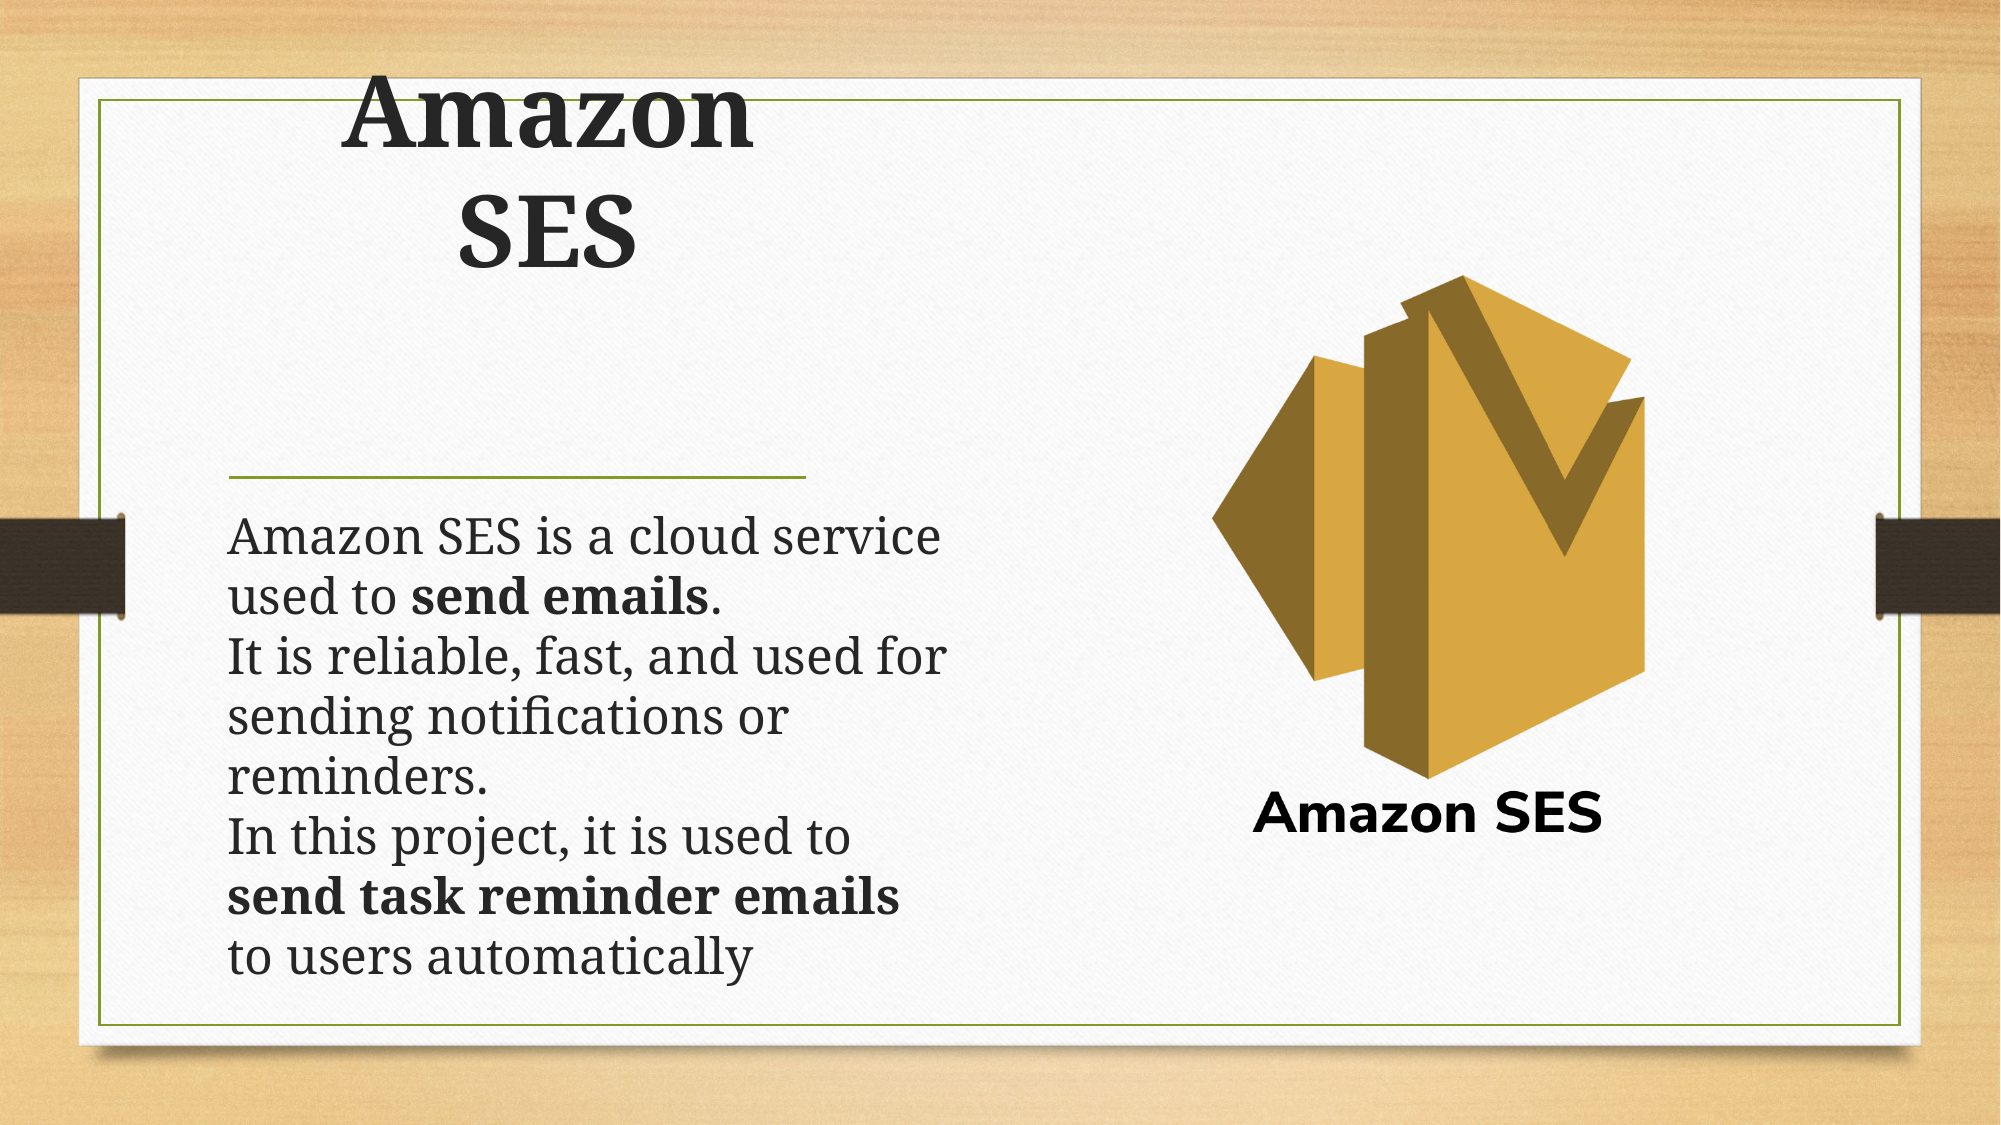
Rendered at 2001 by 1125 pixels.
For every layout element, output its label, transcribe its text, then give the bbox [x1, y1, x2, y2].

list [1068, 203, 1787, 922]
title Amazon SES [243, 130, 854, 355]
list Amazon SES is a cloud service used to send emails. It is reliable, fast, and used for sending notifications or reminders. In this project, it is used to send task reminder emails to users automatically [212, 497, 974, 898]
picture [0, 0, 2001, 1125]
